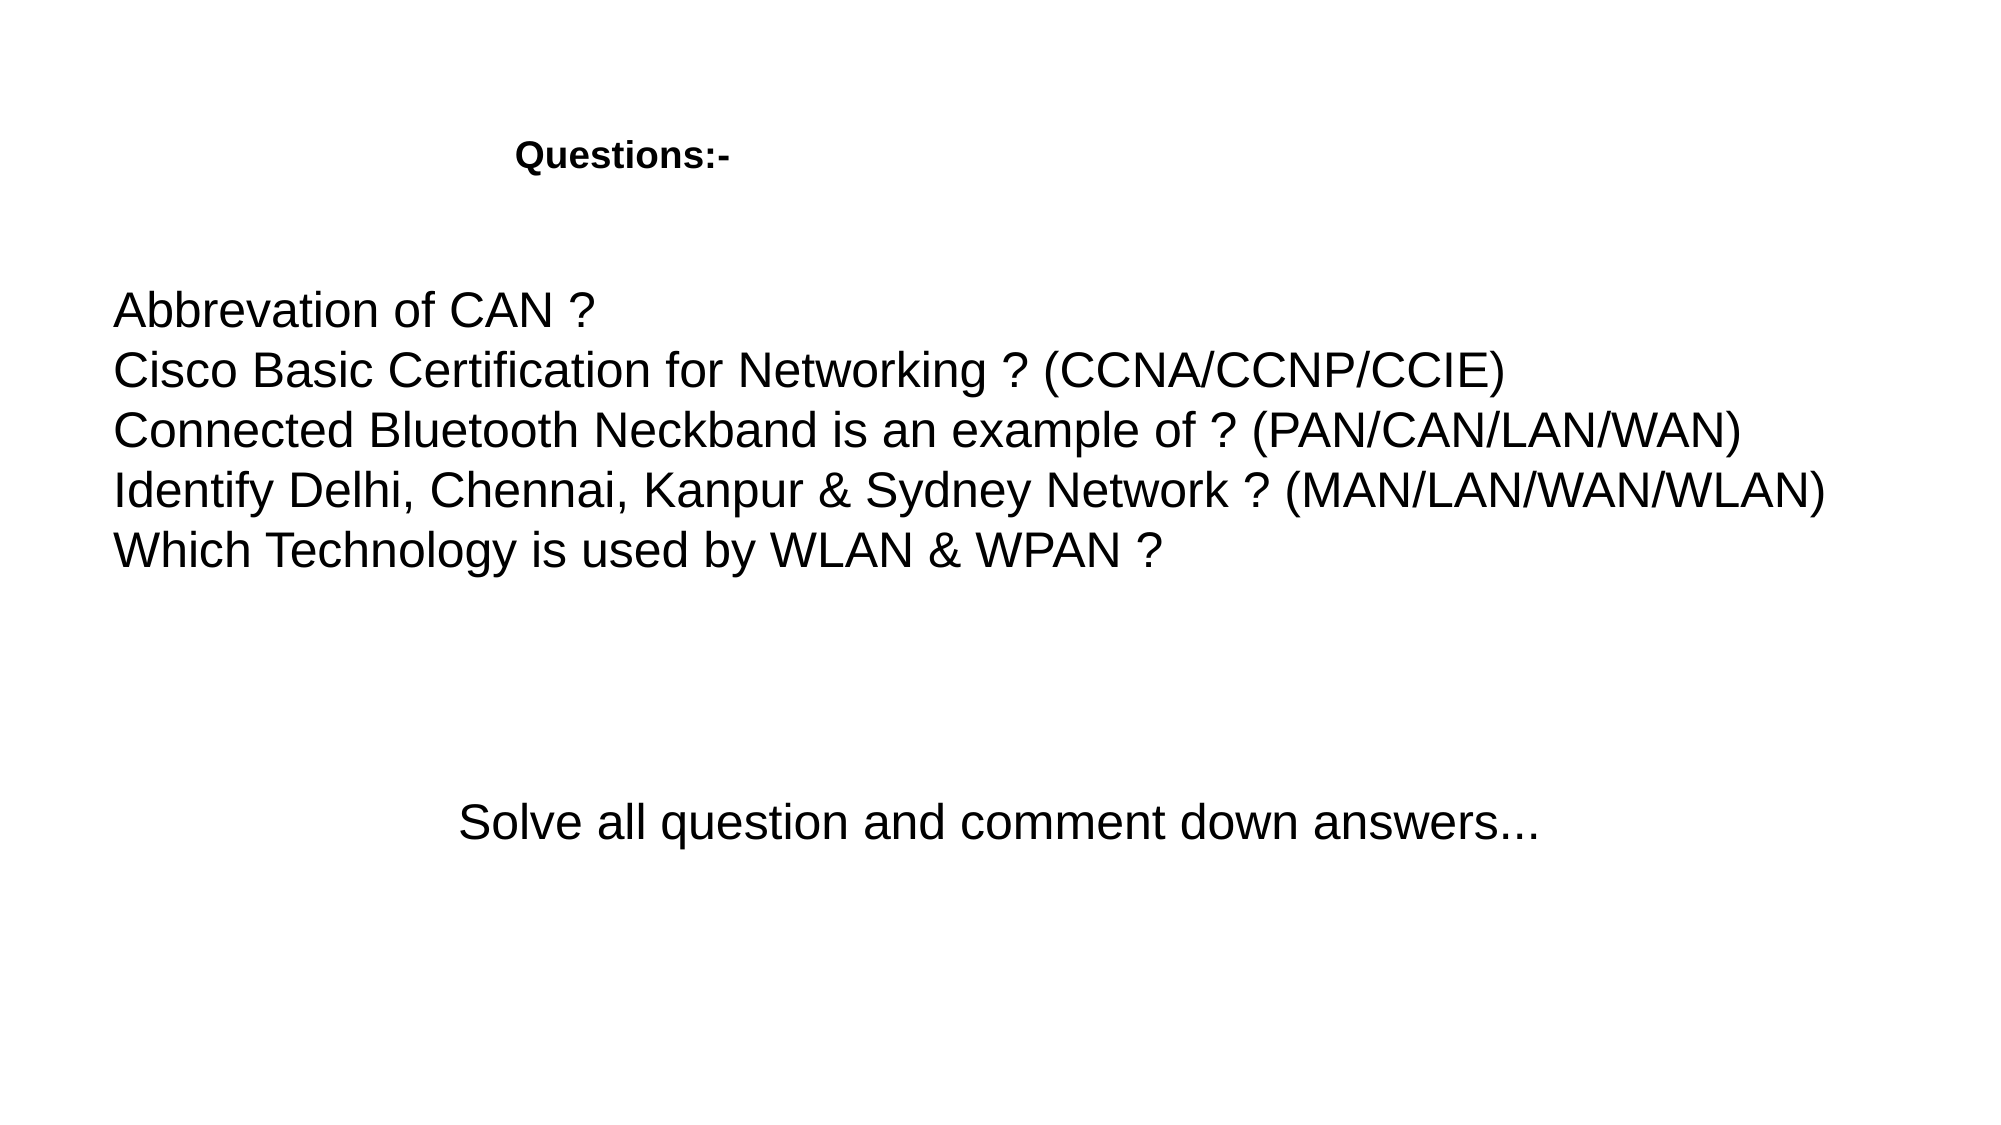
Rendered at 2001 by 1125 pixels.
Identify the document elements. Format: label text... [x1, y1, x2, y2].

text_box Solve all question and comment down answers... [443, 781, 1557, 857]
title Questions:- [500, 122, 2000, 185]
subtitle Abbrevation of CAN ? Cisco Basic Certification for Networking ? (CCNA/CCNP/CCIE) Connected Bluetooth Neckband is an example of ? (PAN/CAN/LAN/WAN) Identify Delhi, Chennai, Kanpur & Sydney Network ? (MAN/LAN/WAN/WLAN) Which Technology is used by WLAN & WPAN ? [98, 270, 2000, 694]
